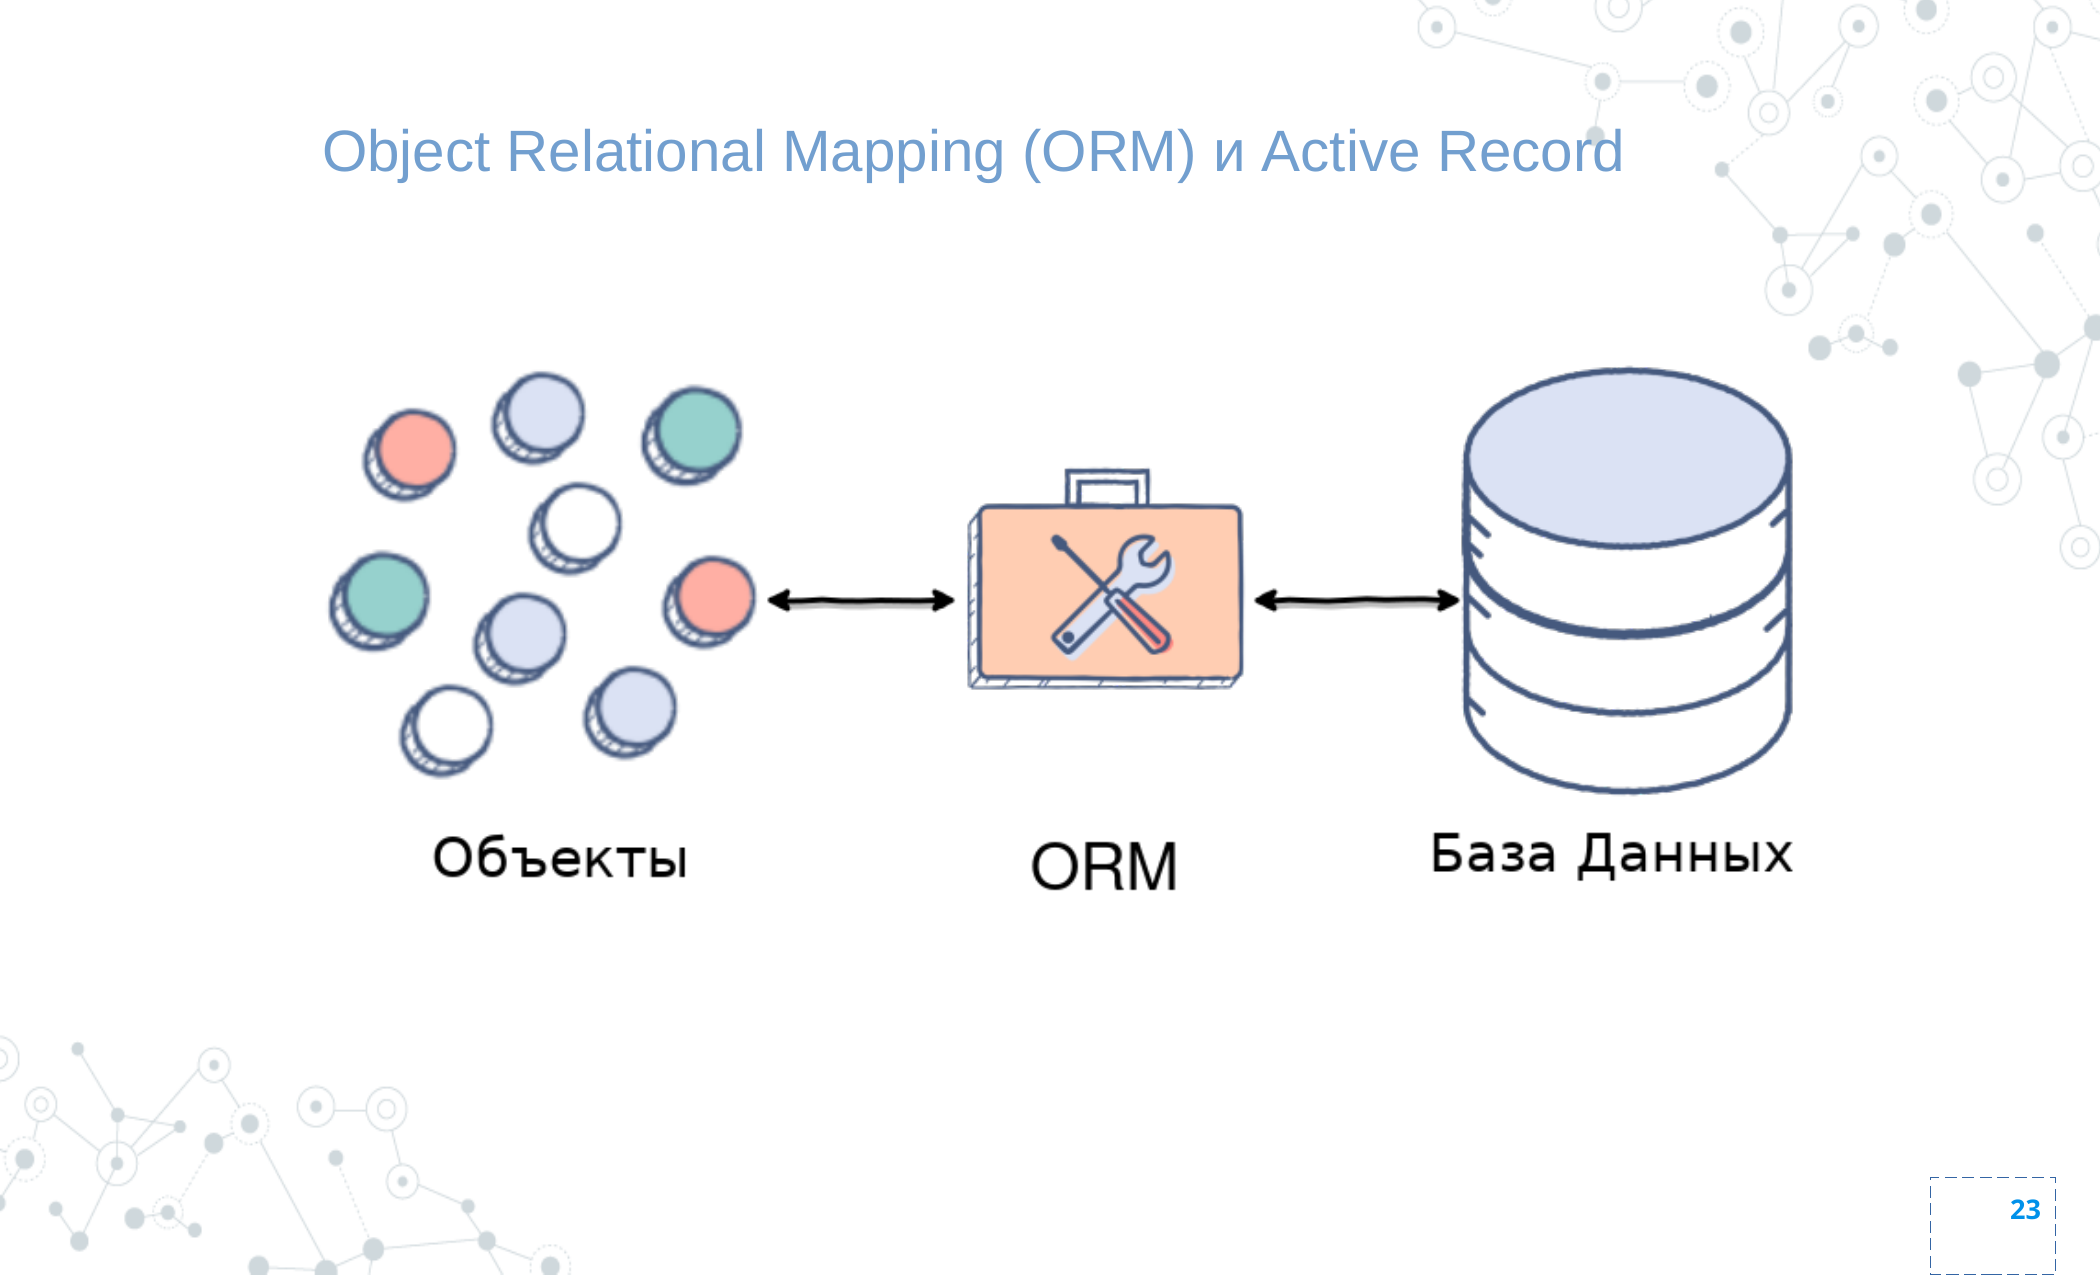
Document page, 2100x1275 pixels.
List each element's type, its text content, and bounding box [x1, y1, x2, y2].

text_box 5 [1930, 1177, 2056, 1275]
picture [0, 0, 2100, 1275]
text_box Object Relational Mapping (ORM) и Active Record [147, 79, 1801, 216]
